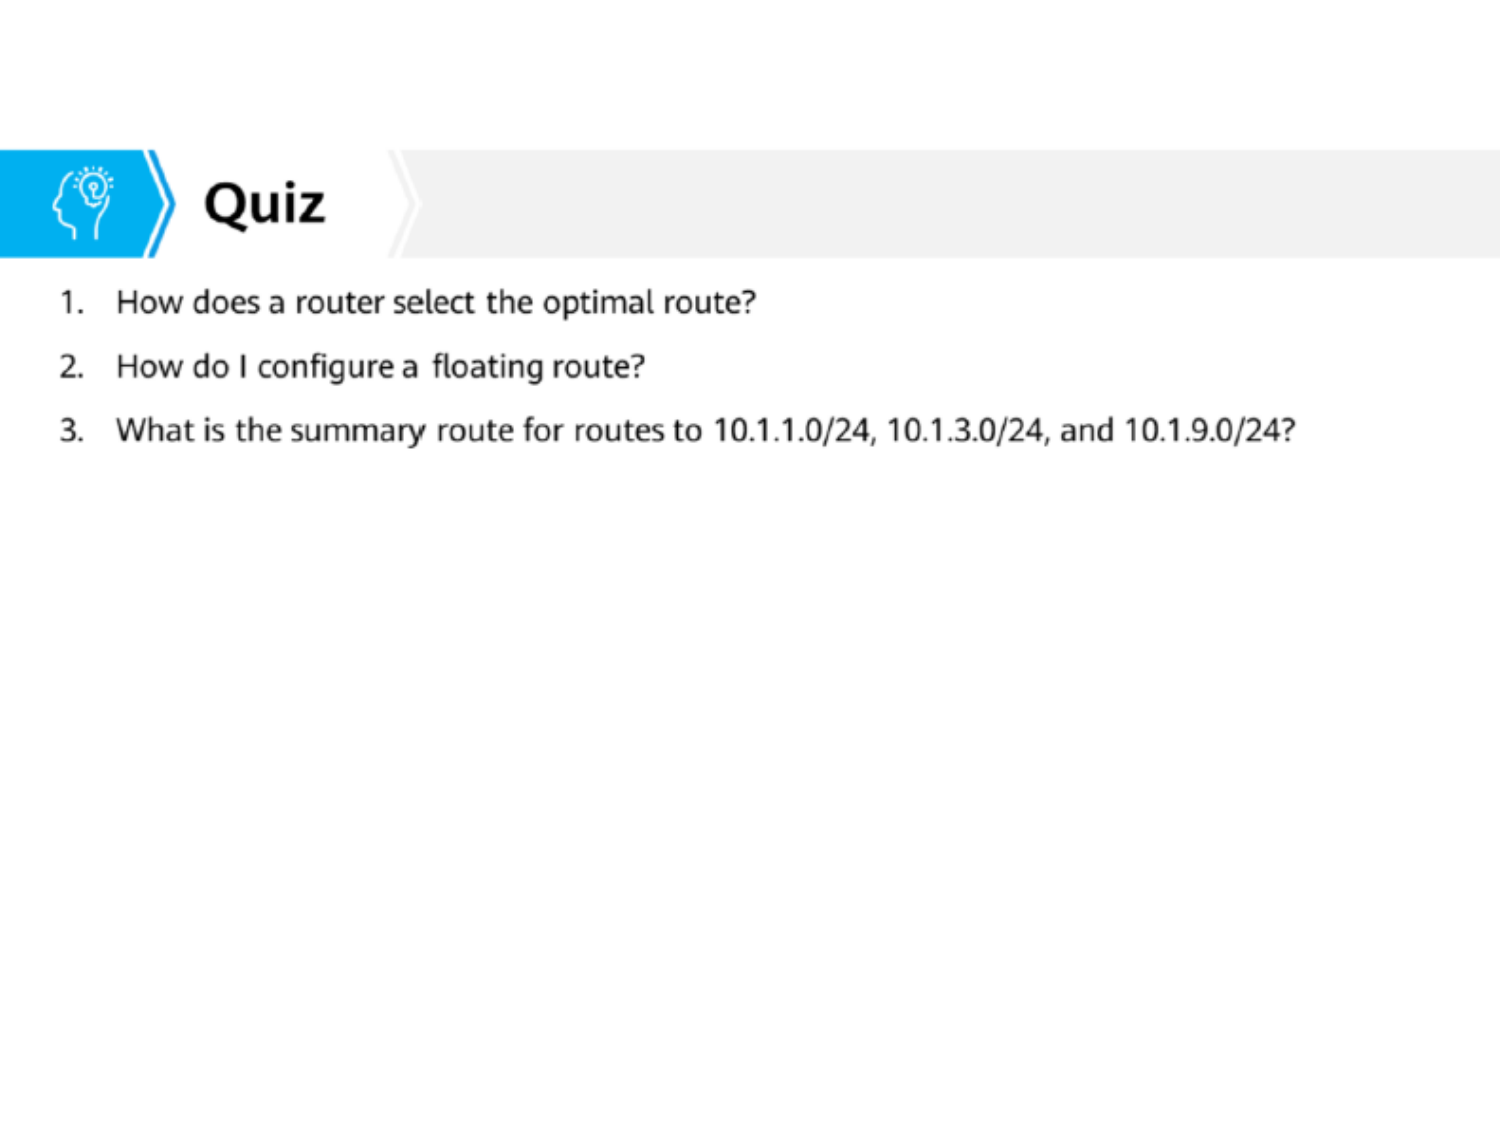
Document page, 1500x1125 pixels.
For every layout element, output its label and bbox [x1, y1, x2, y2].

list [0, 122, 1500, 895]
